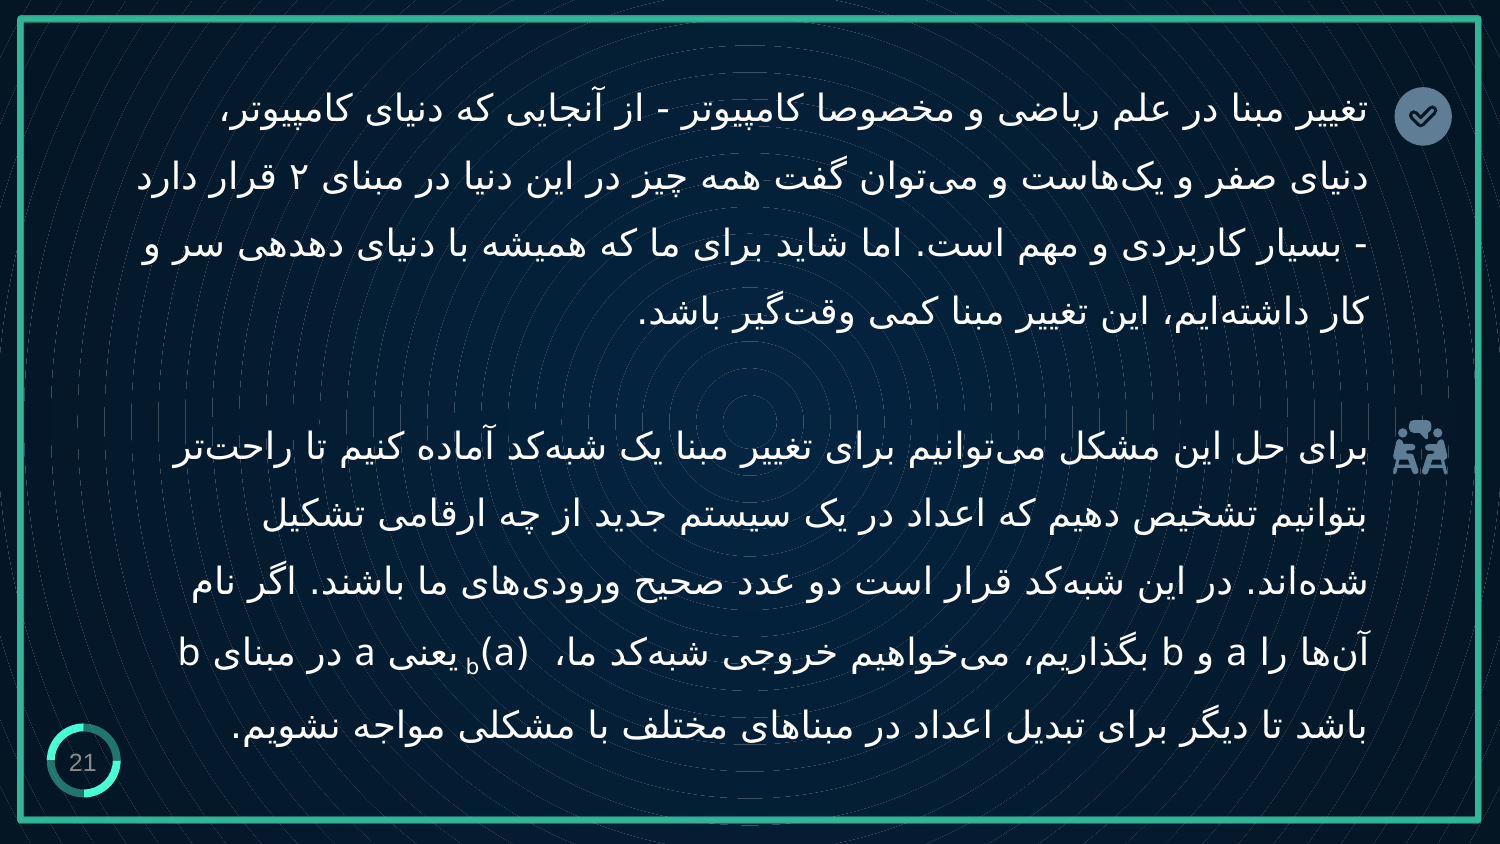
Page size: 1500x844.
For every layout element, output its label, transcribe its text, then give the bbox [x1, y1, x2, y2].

slide_number 21 [51, 732, 115, 790]
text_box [1392, 419, 1448, 475]
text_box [1394, 86, 1453, 146]
text_box [18, 17, 1480, 823]
